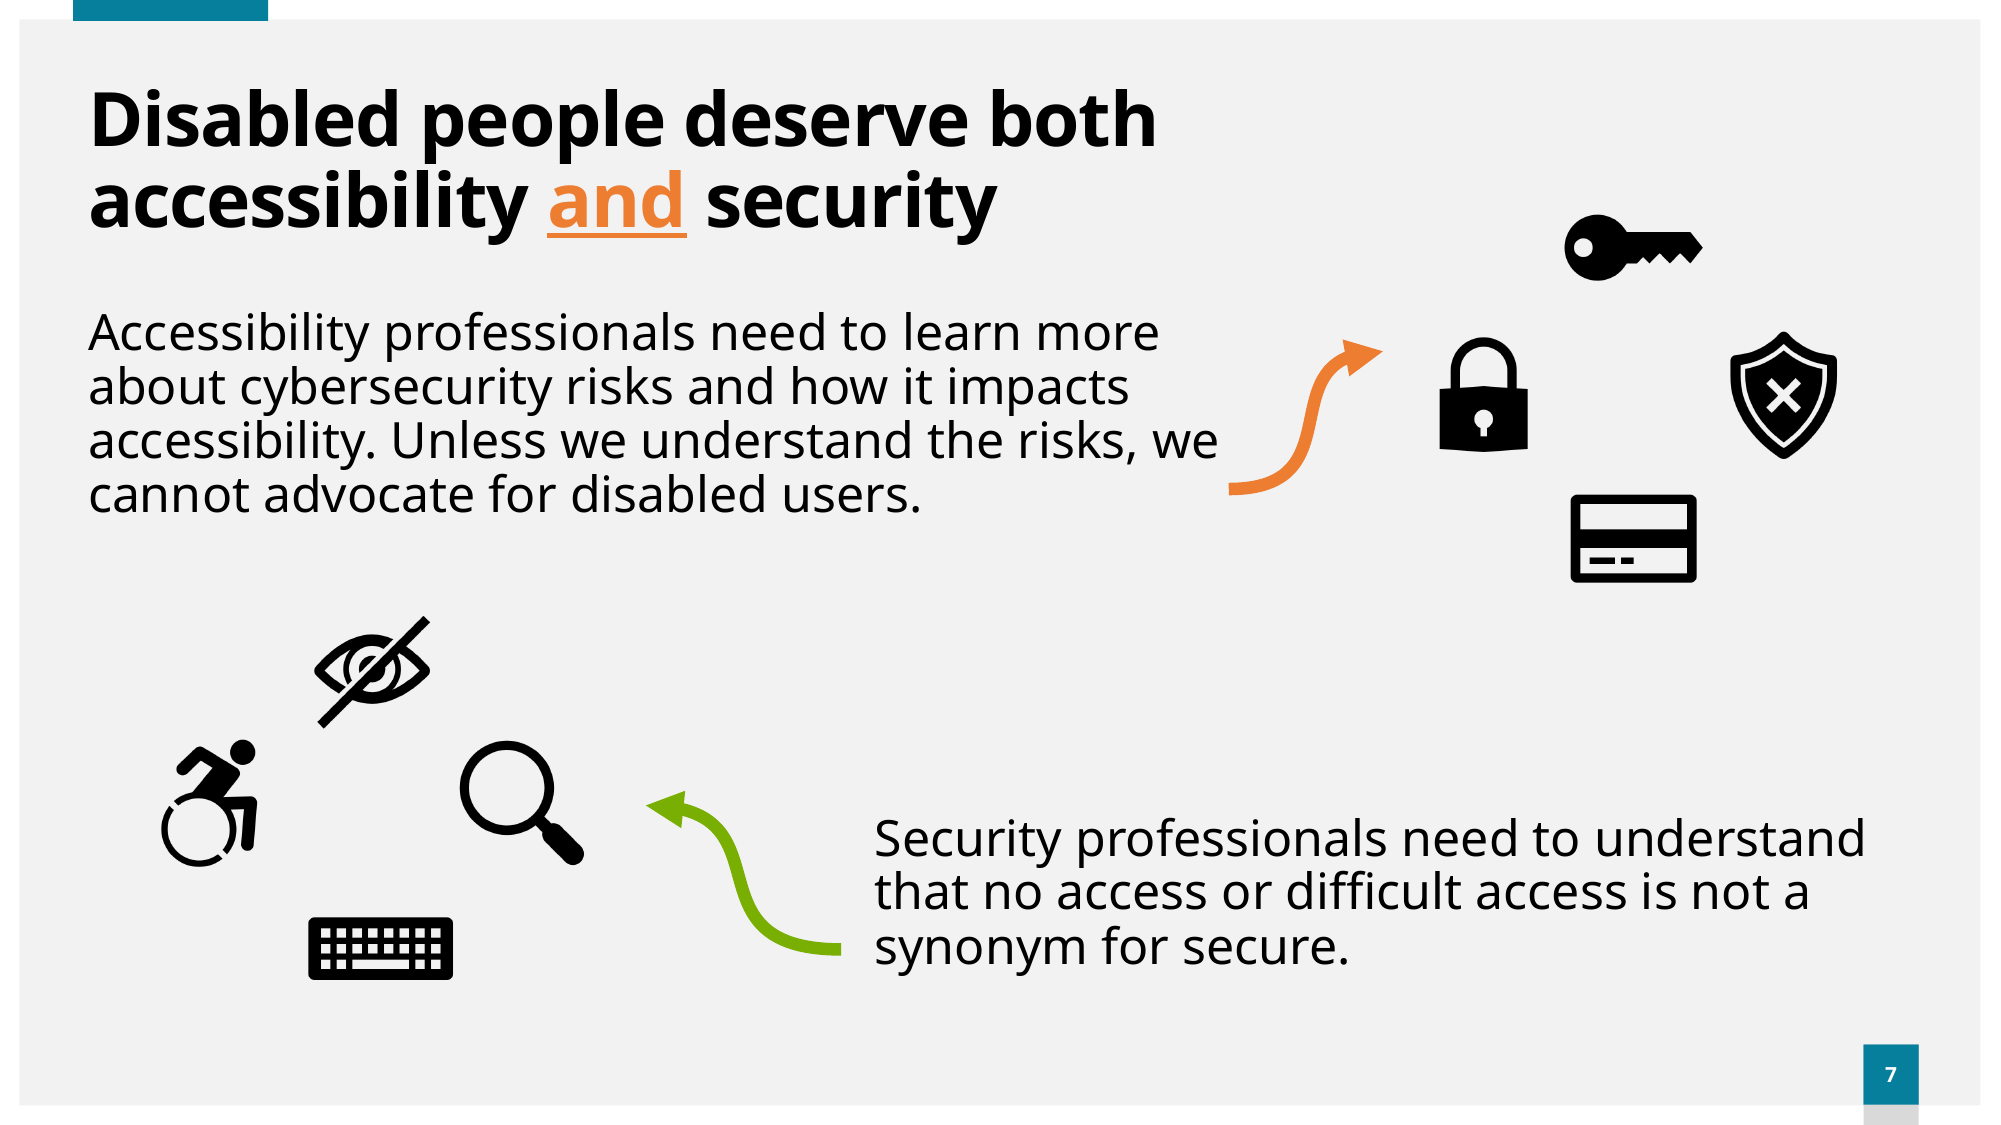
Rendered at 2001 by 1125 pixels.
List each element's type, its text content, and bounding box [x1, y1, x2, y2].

picture [296, 597, 597, 1024]
title Disabled people deserve both accessibility and security [73, 82, 1907, 243]
picture [1408, 172, 1859, 614]
list Security professionals need to understand that no access or difficult access is not a synonym for secure. [859, 805, 1907, 1008]
picture [134, 727, 285, 878]
list Accessibility professionals need to learn more about cybersecurity risks and how it impacts accessibility. Unless we understand the risks, we cannot advocate for disabled users. [73, 299, 1256, 613]
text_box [645, 805, 842, 950]
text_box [1228, 351, 1383, 490]
